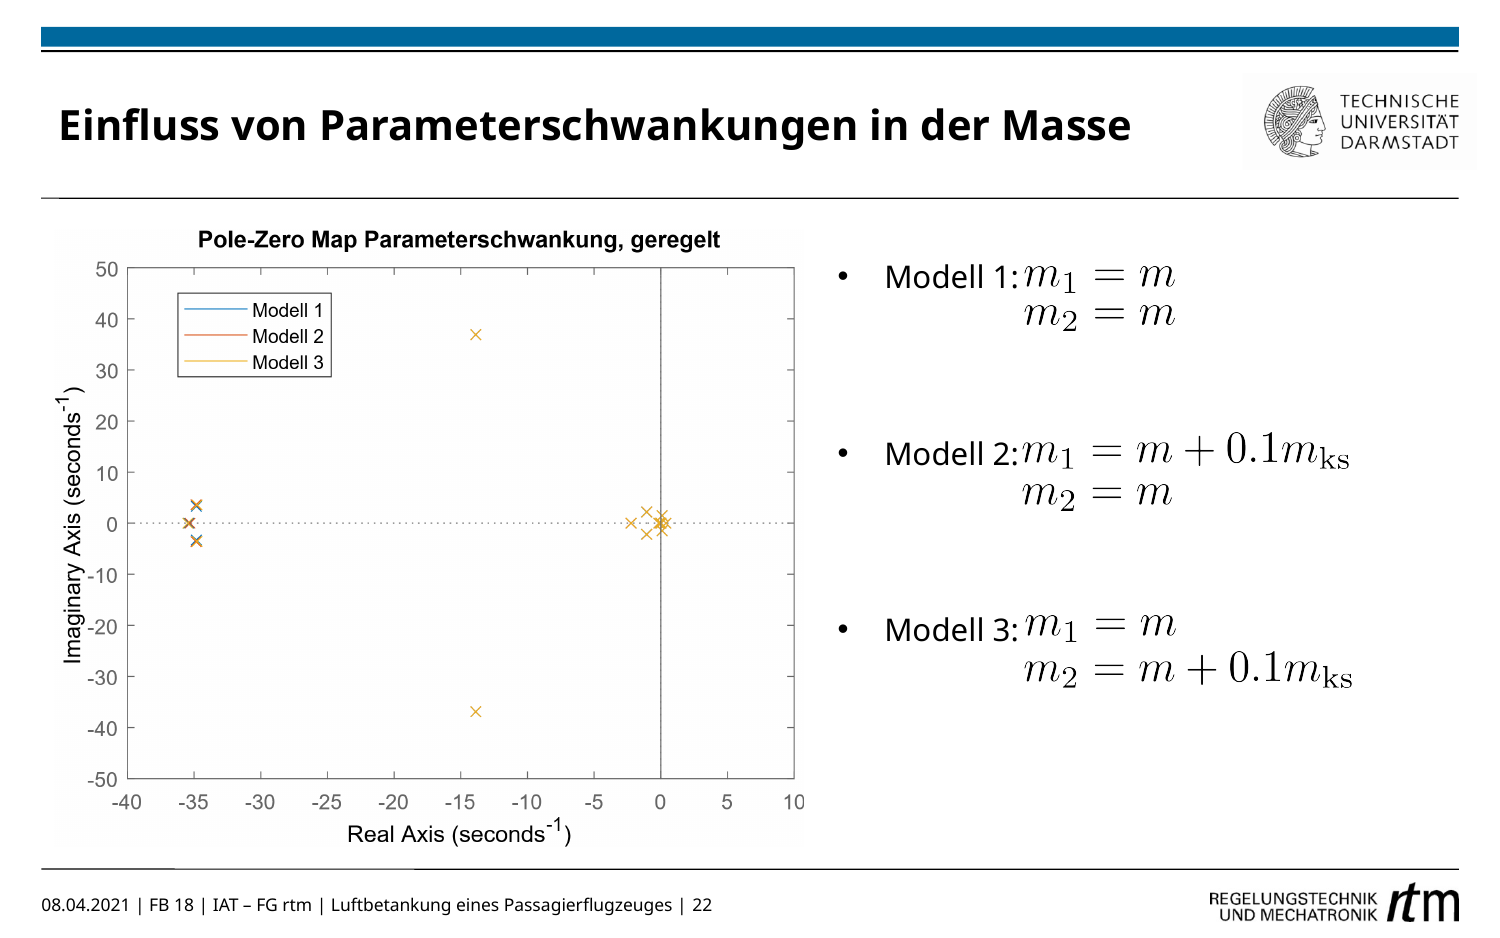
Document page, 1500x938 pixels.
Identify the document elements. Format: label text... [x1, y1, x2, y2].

picture [1024, 266, 1175, 294]
picture [1025, 615, 1176, 642]
picture [1021, 432, 1349, 469]
picture [1021, 484, 1172, 511]
picture [54, 229, 804, 847]
picture [1024, 304, 1175, 332]
picture [1024, 651, 1352, 689]
list Modell 1: Modell 2: Modell 3: [837, 249, 1472, 875]
title Einfluss von Parameterschwankungen in der Masse [58, 66, 1149, 182]
picture [1242, 73, 1477, 170]
picture [1210, 882, 1459, 922]
